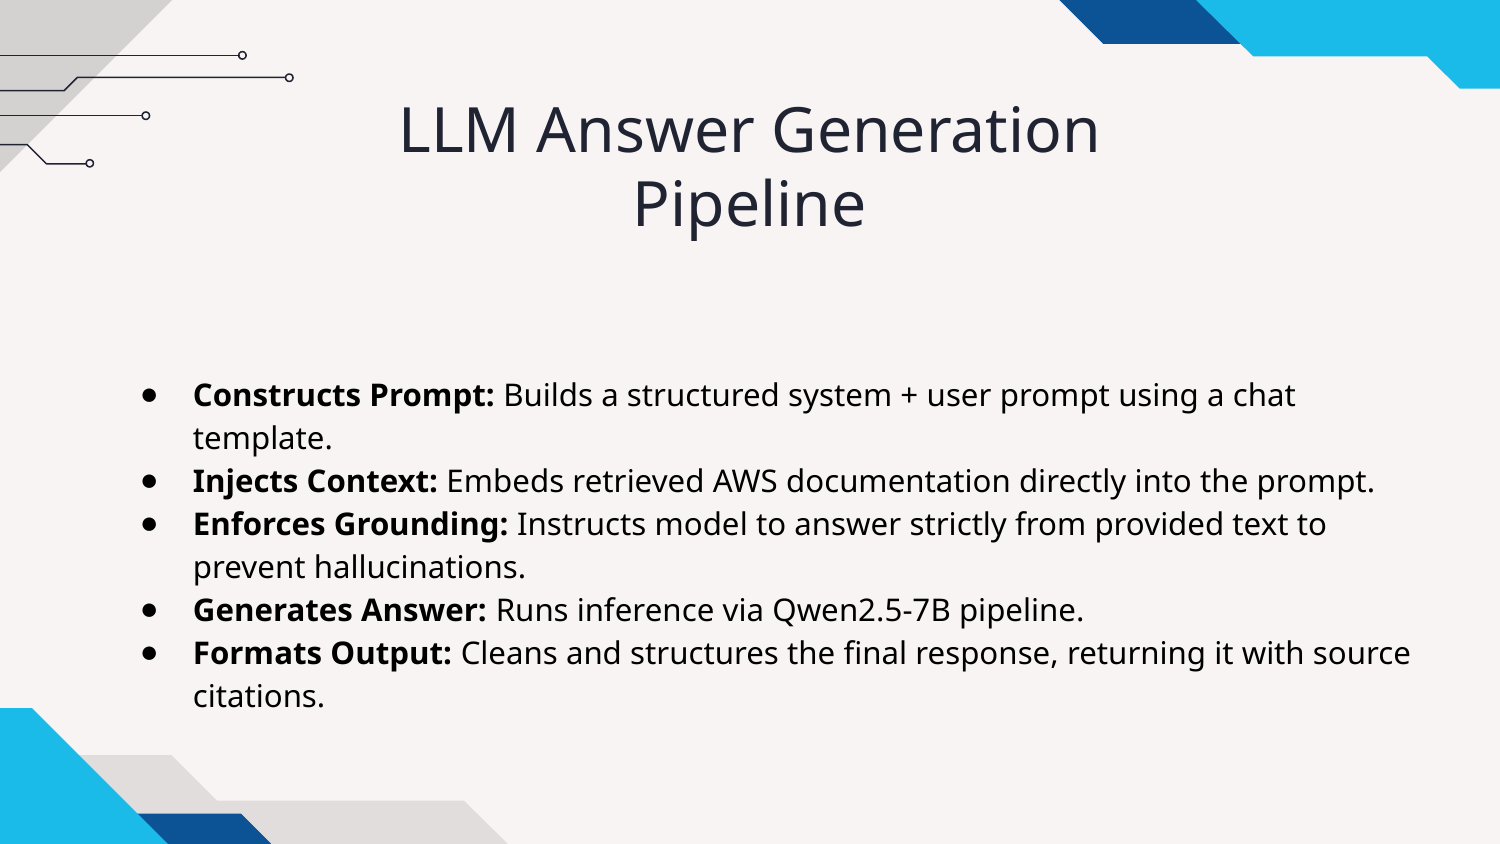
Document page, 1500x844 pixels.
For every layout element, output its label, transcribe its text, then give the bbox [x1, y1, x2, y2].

title LLM Answer Generation Pipeline [348, 40, 1152, 289]
subtitle Constructs Prompt: Builds a structured system + user prompt using a chat template. Injects Context: Embeds retrieved AWS documentation directly into the prompt. Enforces Grounding: Instructs model to answer strictly from provided text to prevent hallucinations. Generates Answer: Runs inference via Qwen2.5-7B pipeline. Formats Output: Cleans and structures the final response, returning it with source citations. [102, 354, 1461, 635]
